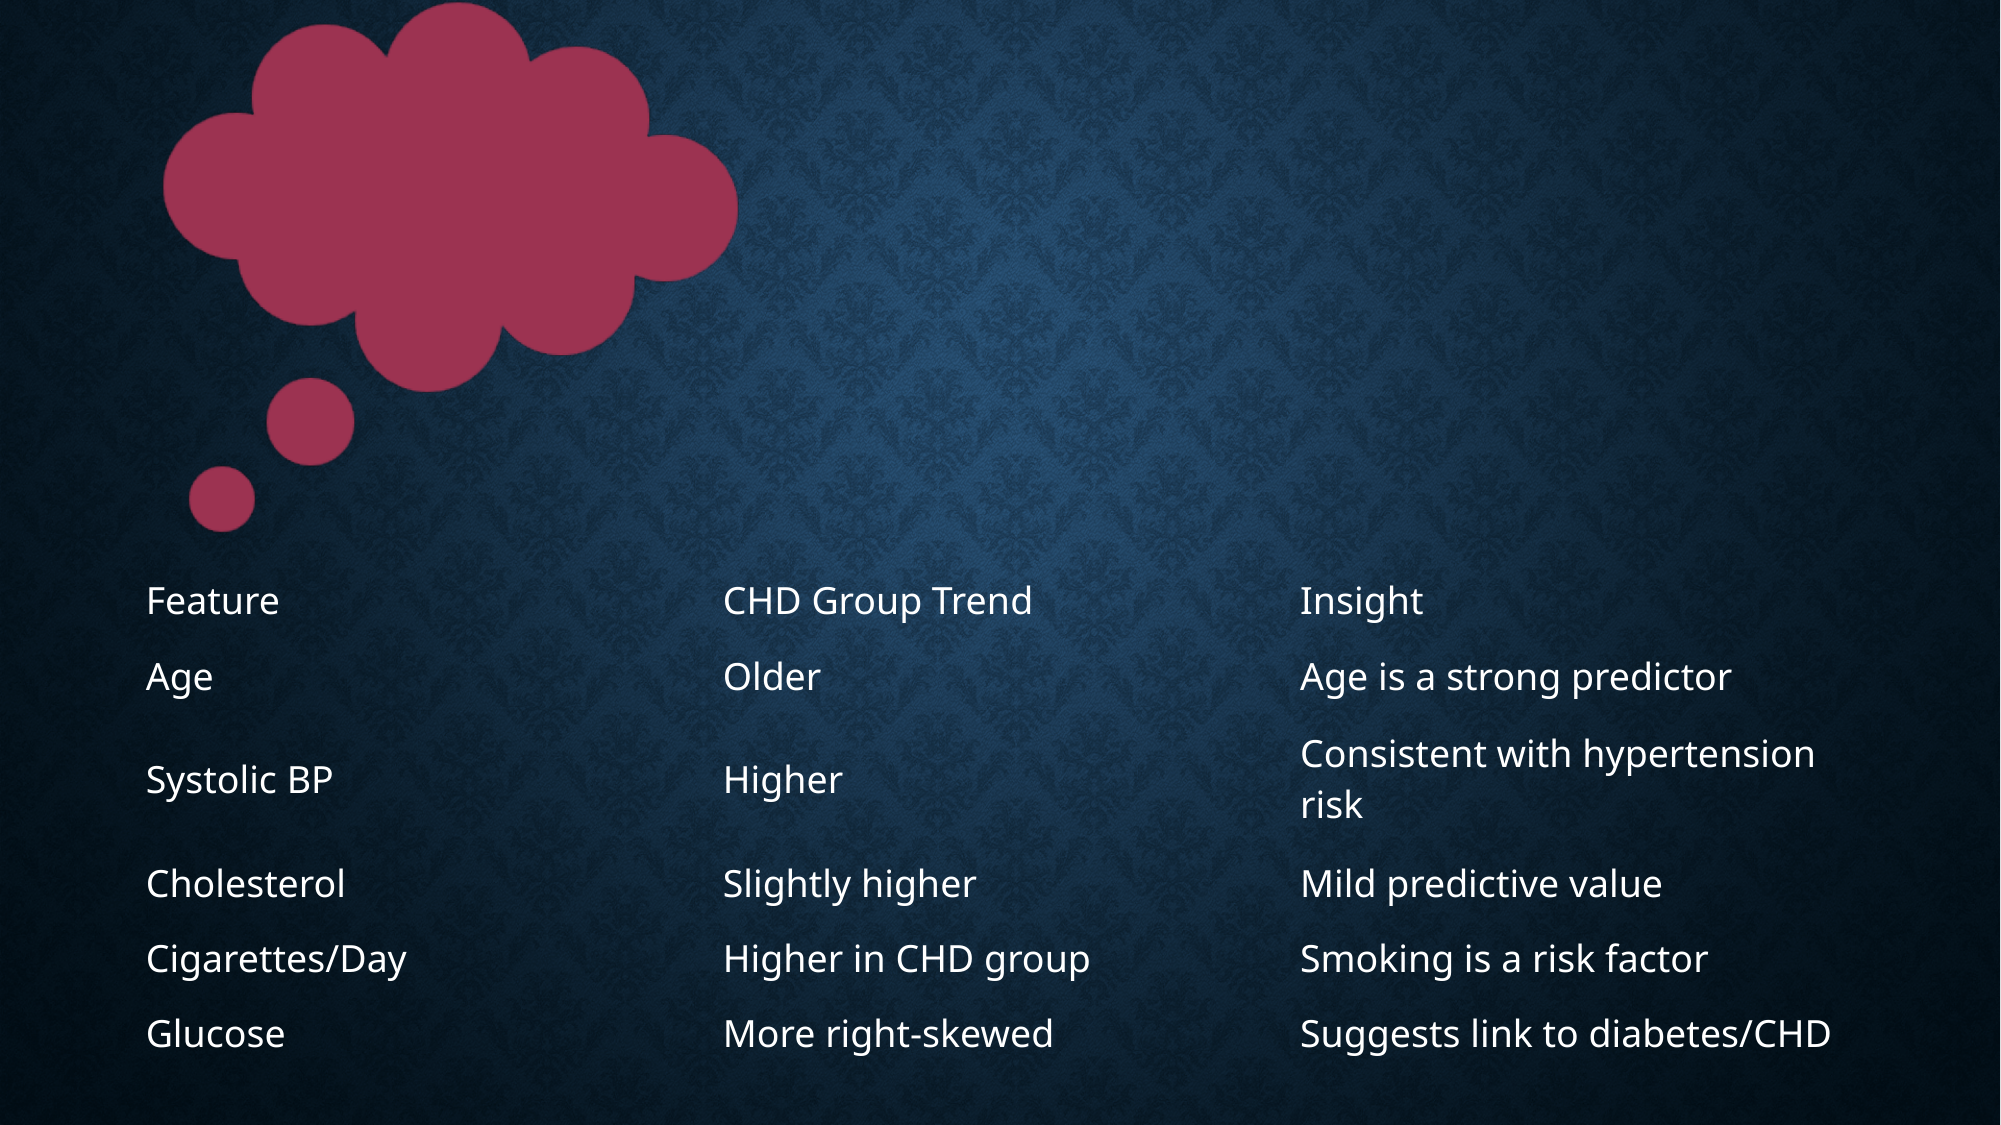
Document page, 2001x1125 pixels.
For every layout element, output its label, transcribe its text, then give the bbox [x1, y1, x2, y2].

table_cell Cholesterol [131, 845, 708, 920]
table_cell Suggests link to diabetes/CHD [1285, 995, 1862, 1071]
table_cell Age is a strong predictor [1285, 638, 1862, 713]
table_cell Age [131, 638, 708, 713]
table_cell Older [708, 638, 1285, 713]
table_cell Higher in CHD group [708, 920, 1285, 995]
table_cell Mild predictive value [1285, 845, 1862, 920]
picture [97, 0, 805, 622]
table_cell Cigarettes/Day [131, 920, 708, 995]
table_header CHD Group Trend [708, 563, 1285, 638]
table_header Feature [131, 634, 708, 638]
table_cell Smoking is a risk factor [1285, 920, 1862, 995]
table_cell Glucose [131, 995, 708, 1071]
table_cell Higher [708, 713, 1285, 845]
table_header Insight [1285, 563, 1862, 638]
table_cell Systolic BP [131, 713, 708, 845]
table_cell Consistent with hypertension risk [1285, 713, 1862, 845]
table_cell More right-skewed [708, 995, 1285, 1071]
table_cell Slightly higher [708, 845, 1285, 920]
